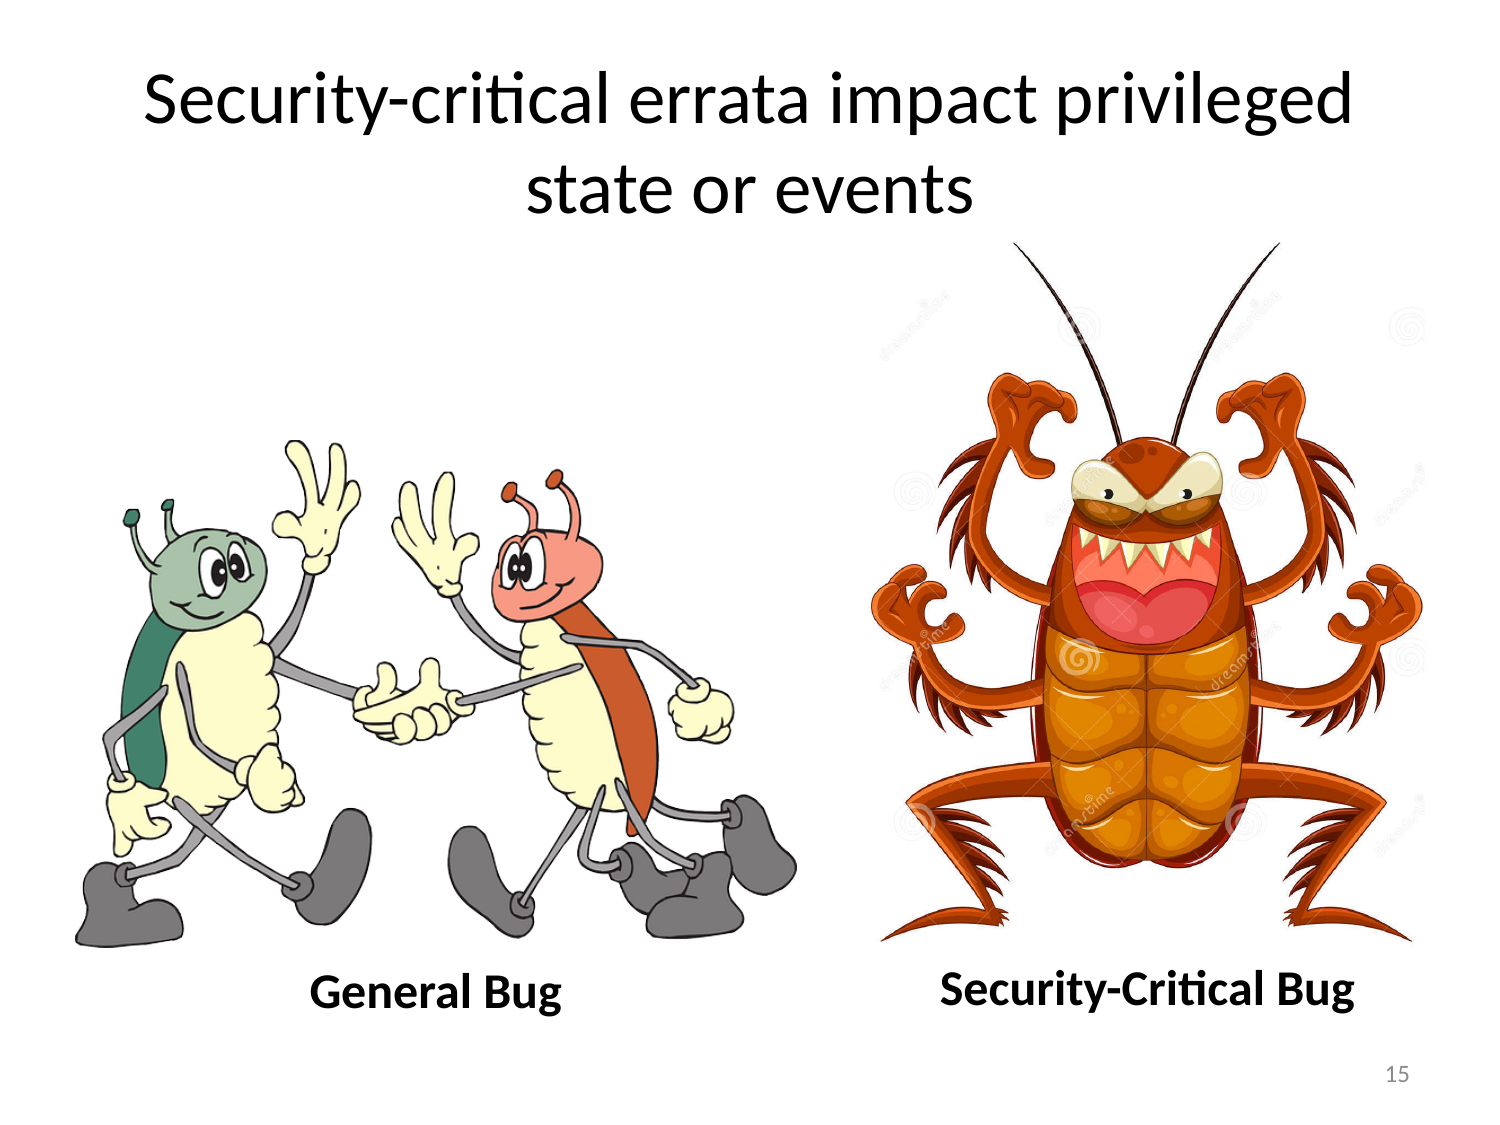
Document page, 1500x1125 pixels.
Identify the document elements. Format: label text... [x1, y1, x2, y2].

picture [869, 232, 1426, 949]
title Security-critical errata impact privileged state or events [75, 45, 1425, 233]
text_box Security-Critical Bug [869, 956, 1425, 1023]
text_box General Bug [74, 954, 797, 1026]
picture [74, 439, 798, 949]
slide_number 15 [1074, 1042, 1425, 1103]
